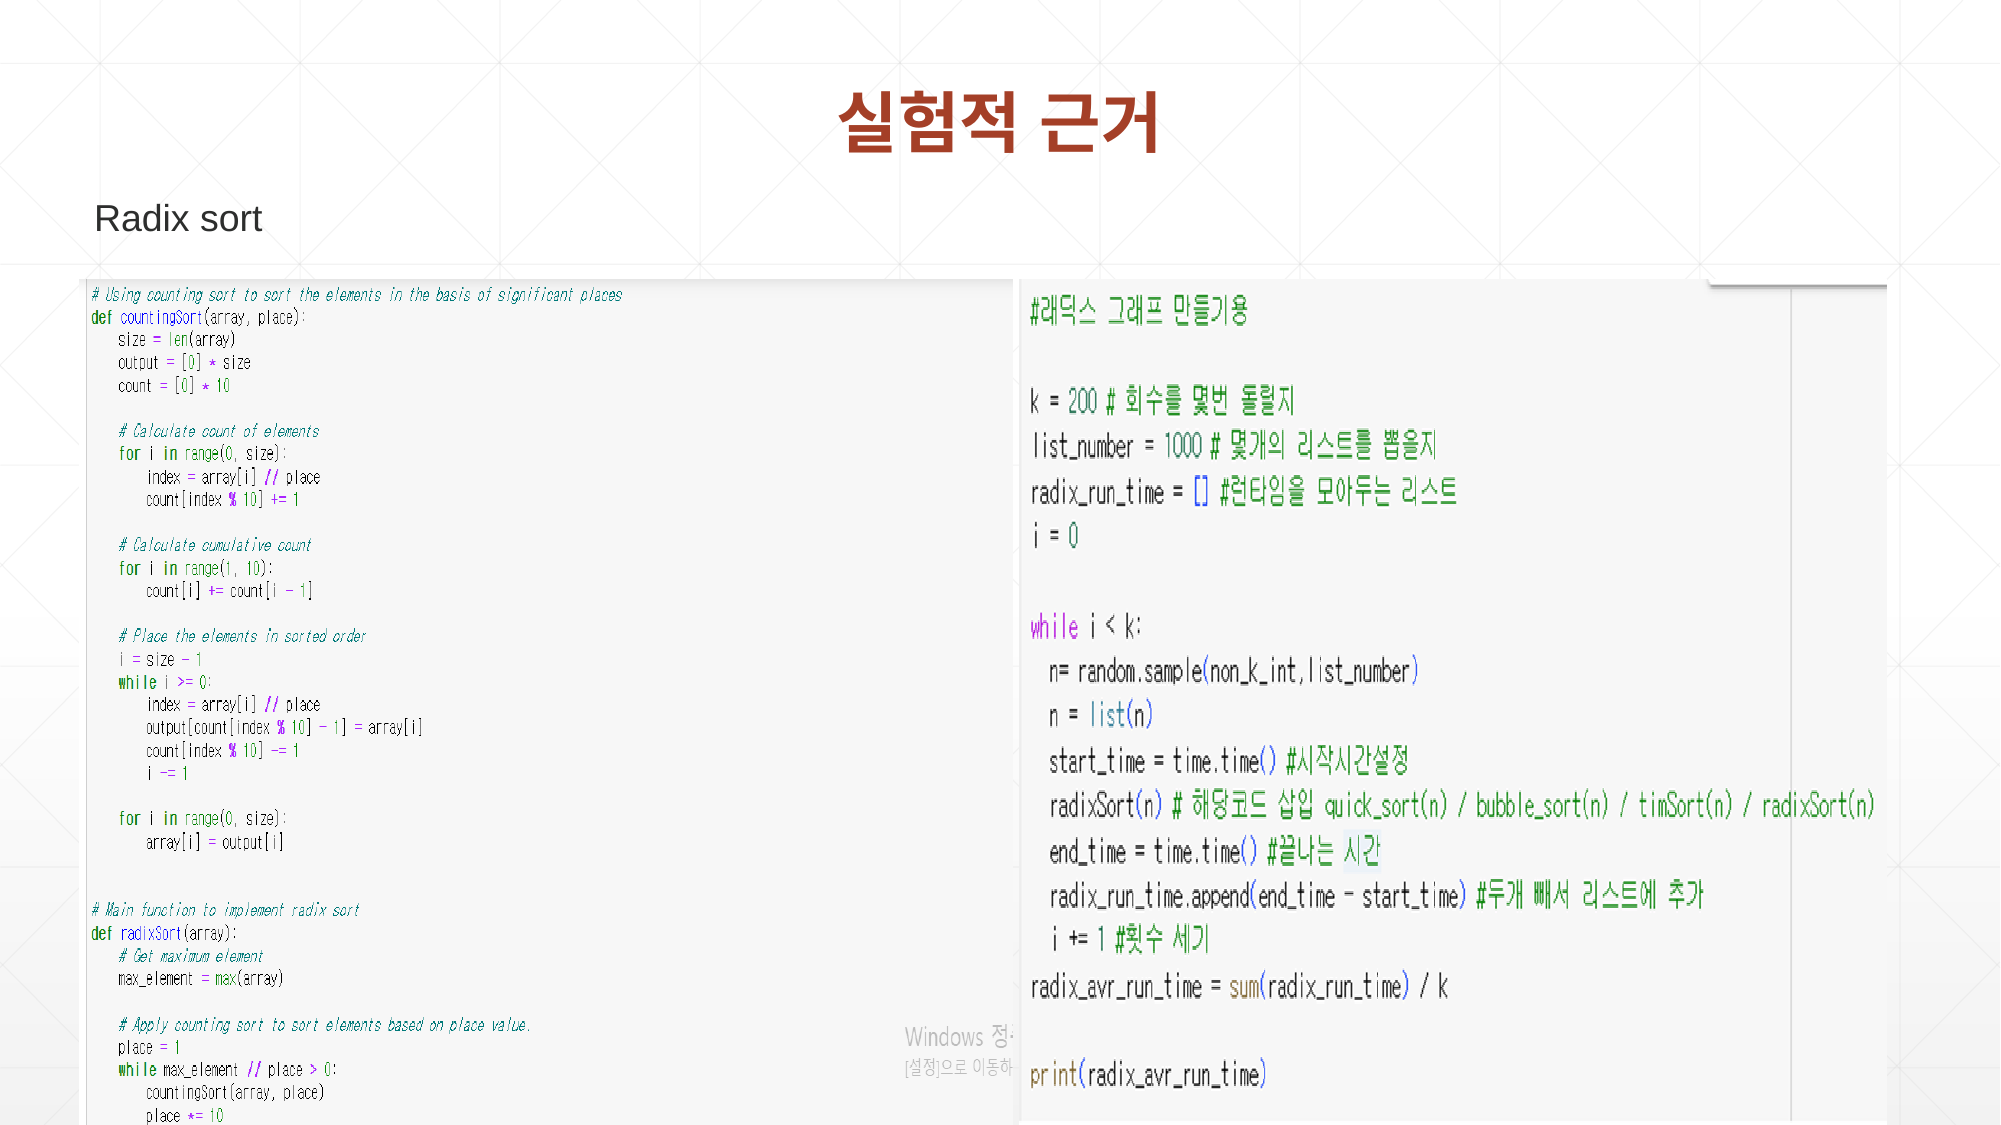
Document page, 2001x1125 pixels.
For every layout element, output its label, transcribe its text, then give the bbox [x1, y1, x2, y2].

text_box 실험적 근거 [212, 82, 1788, 271]
text_box Radix sort [79, 186, 212, 246]
picture [1019, 279, 1887, 1125]
picture [79, 279, 1013, 1125]
